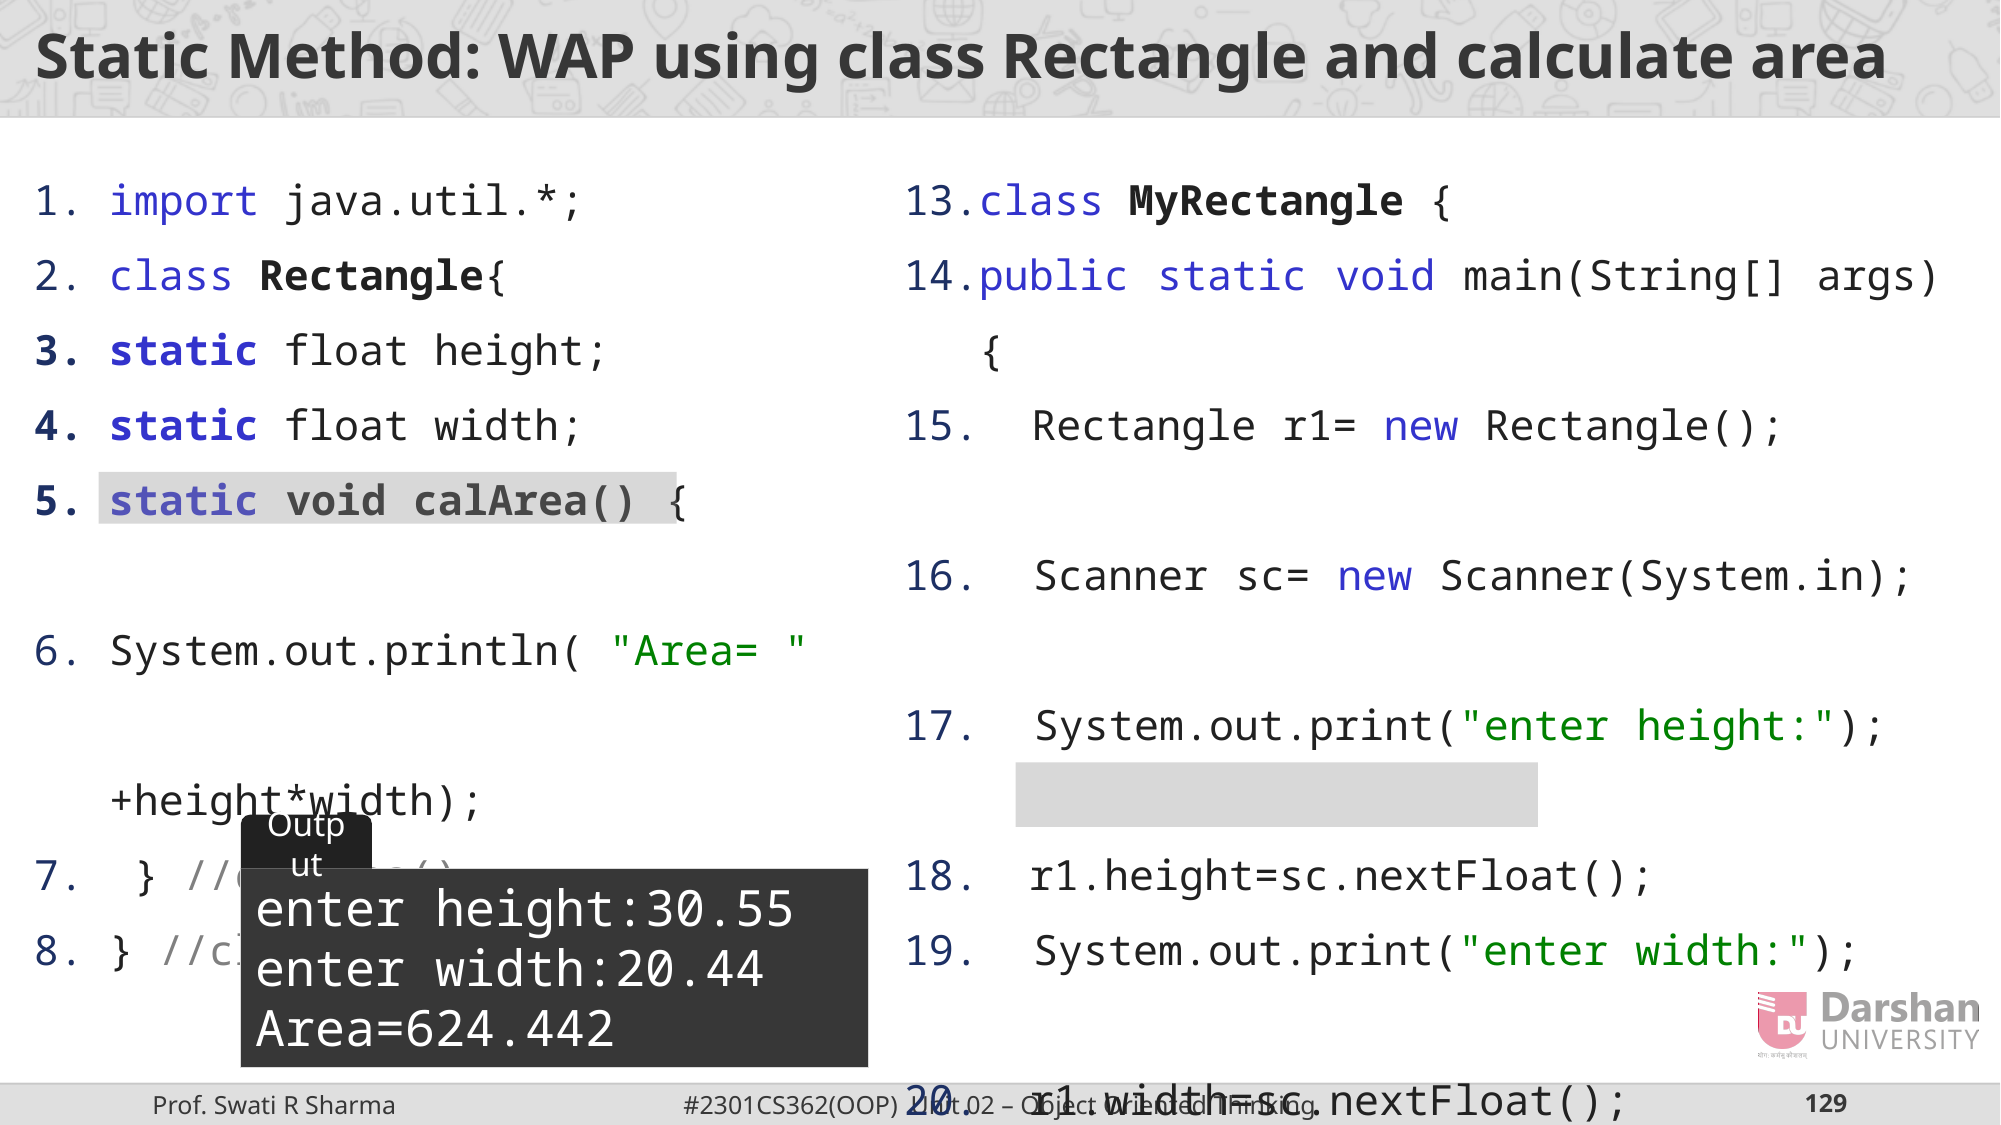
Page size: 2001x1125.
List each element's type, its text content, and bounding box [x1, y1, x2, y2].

text_box enter height:30.55 enter width:20.44 Area=624.442 [240, 868, 869, 1068]
text_box Output [239, 813, 373, 870]
text_box [1015, 761, 1539, 828]
text_box class MyRectangle { public static void main(String[] args){ Rectangle r1= new Rectangle(); Scanner sc= new Scanner(System.in); System.out.print("enter height:"); r1.height=sc.nextFloat(); System.out.print("enter width:"); r1.width=sc.nextFloat(); Rectangle.calArea(); } //main() } //class [888, 141, 1957, 1059]
list import java.util.*; class Rectangle{ static float height; static float width; static void calArea() { System.out.println( "Area= " +height*width); } //calArea() } //class [18, 141, 867, 1059]
text_box [98, 471, 678, 525]
title Declaring an Object [1957, 992, 1979, 1059]
title Static Method: WAP using class Rectangle and calculate area [0, 0, 2000, 117]
